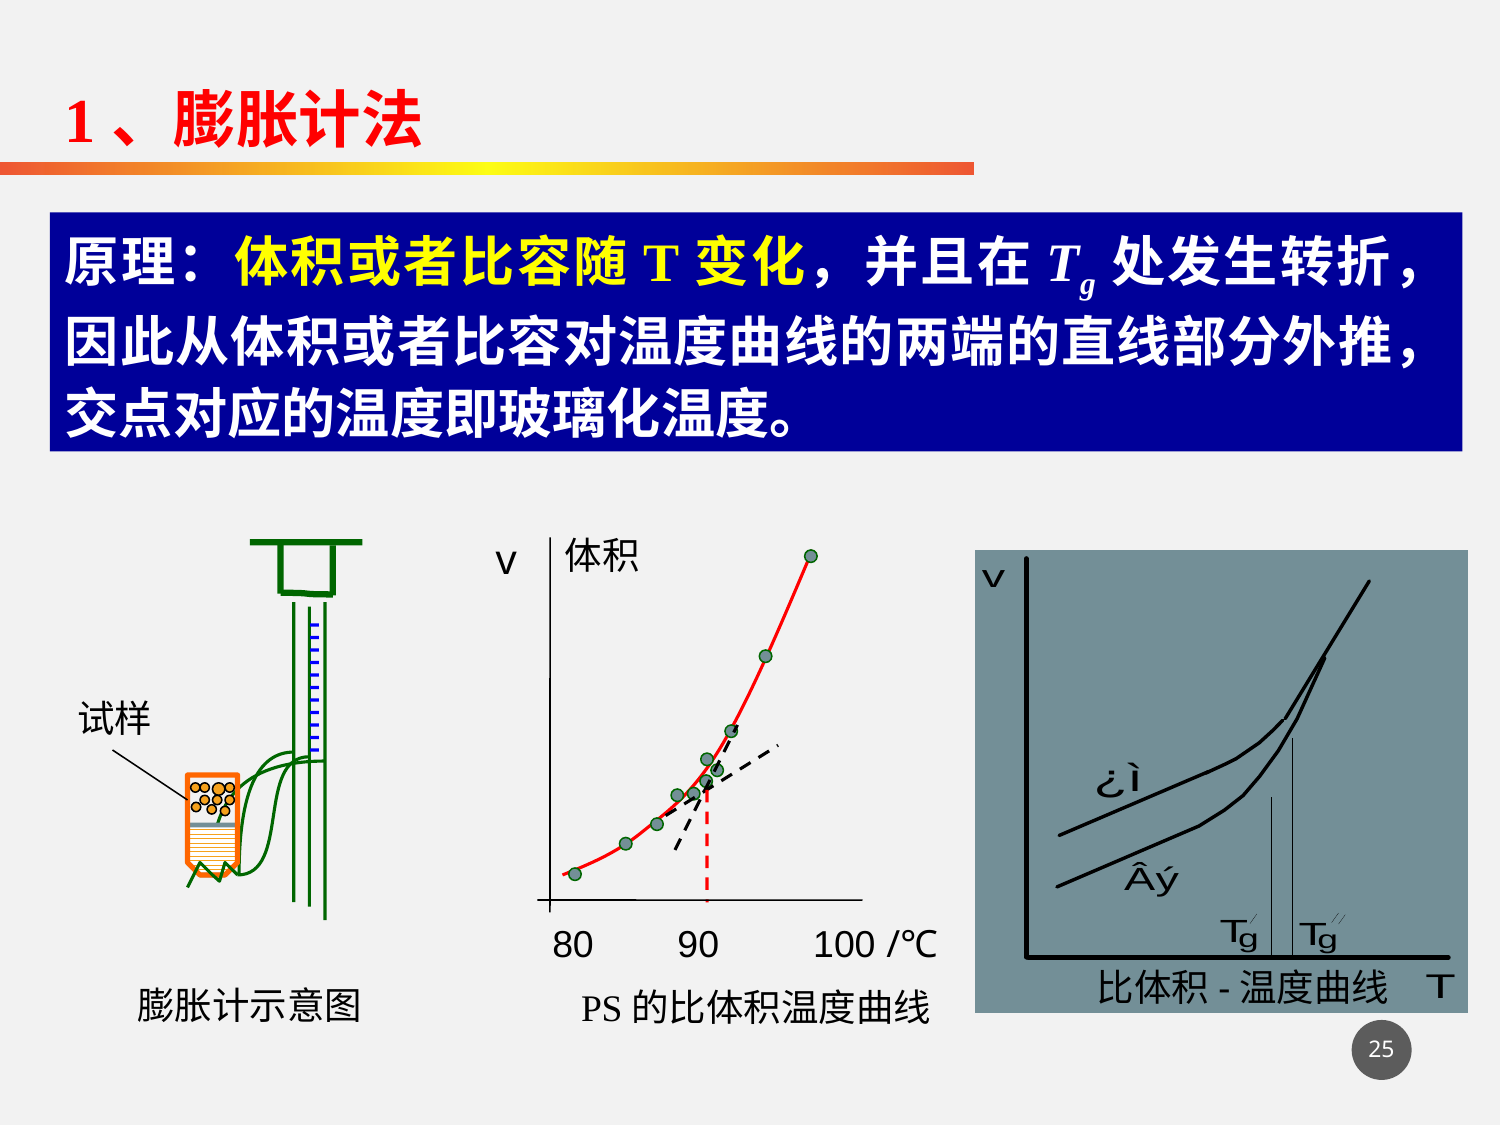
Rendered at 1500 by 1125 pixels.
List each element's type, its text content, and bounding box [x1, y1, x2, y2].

text_box [724, 724, 738, 738]
text_box [699, 774, 713, 788]
text_box 1、膨胀计法 [50, 50, 463, 163]
text_box [700, 753, 714, 766]
text_box [710, 763, 724, 777]
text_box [62, 542, 425, 1036]
text_box 80 90 100 /℃ PS的比体积温度曲线 [537, 912, 975, 1036]
text_box [568, 867, 582, 881]
text_box [562, 559, 808, 875]
text_box [687, 787, 700, 800]
text_box 原理：体积或者比容随T变化，并且在Tg处发生转折，因此从体积或者比容对温度曲线的两端的直线部分外推，交点对应的温度即玻璃化温度。 [49, 212, 1463, 452]
slide_number 25 [1351, 1019, 1412, 1080]
text_box [650, 817, 664, 831]
text_box [619, 837, 633, 850]
text_box [671, 788, 684, 802]
text_box v [450, 525, 563, 590]
text_box 体积 [549, 524, 700, 585]
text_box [974, 549, 1468, 1018]
text_box [804, 549, 818, 563]
text_box [759, 649, 772, 663]
